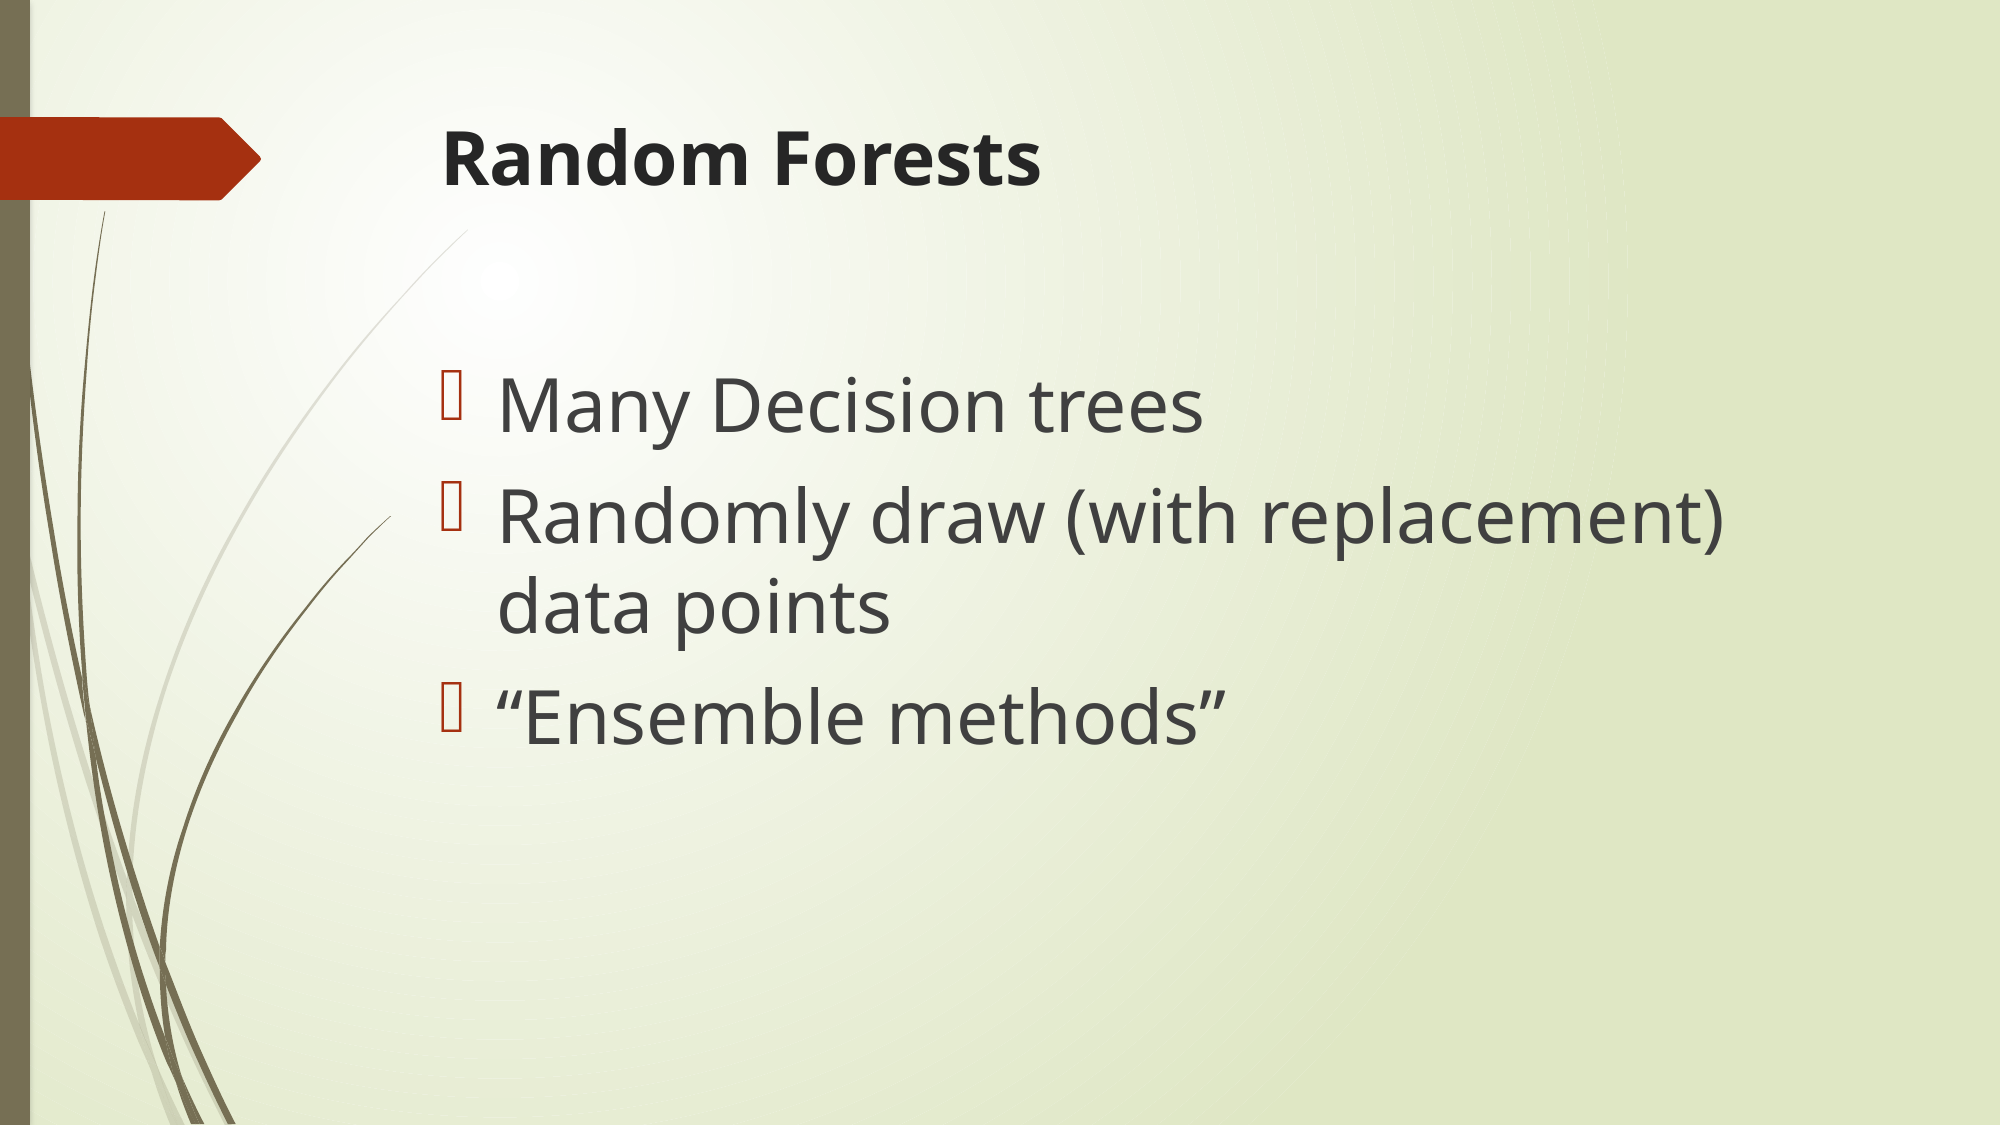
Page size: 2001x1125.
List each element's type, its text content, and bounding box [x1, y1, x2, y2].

list Many Decision trees Randomly draw (with replacement) data points “Ensemble methods” [424, 350, 1888, 970]
title Random Forests [425, 102, 1888, 313]
